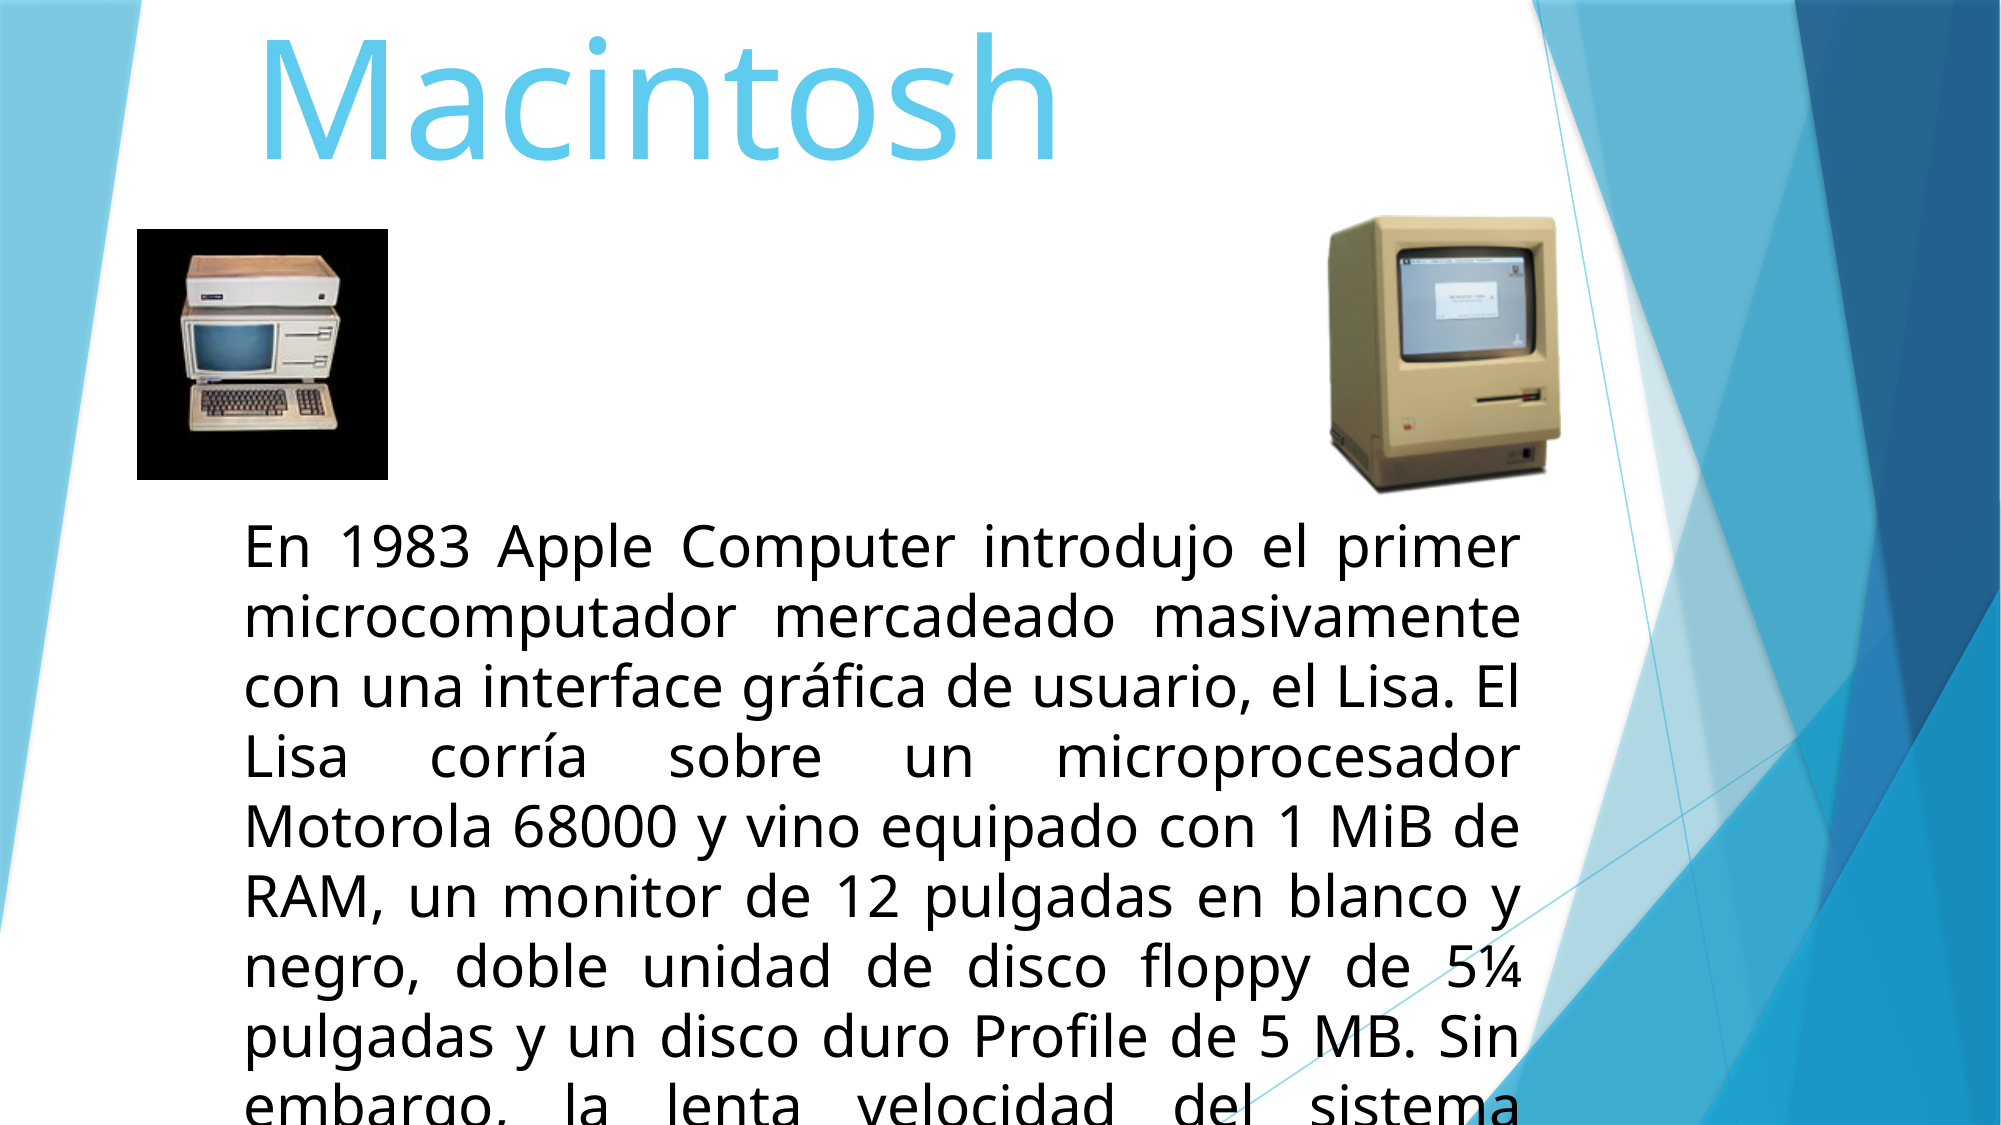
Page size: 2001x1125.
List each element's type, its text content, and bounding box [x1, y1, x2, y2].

picture [136, 229, 388, 481]
picture [1321, 207, 1573, 503]
title Apple y Macintosh [0, 65, 1082, 336]
subtitle En 1983 Apple Computer introdujo el primer microcomputador mercadeado masivamente con una interface gráfica de usuario, el Lisa. El Lisa corría sobre un microprocesador Motorola 68000 y vino equipado con 1 MiB de RAM, un monitor de 12 pulgadas en blanco y negro, doble unidad de disco floppy de 5¼ pulgadas y un disco duro Profile de 5 MB. Sin embargo, la lenta velocidad del sistema operativo del Lisa y el alto precio ($10 000) llevaron a su fracaso comercial. También llevó a Steve Jobs a la decisión de moverse para el equipo del Apple Macintosh. [228, 501, 1537, 1046]
